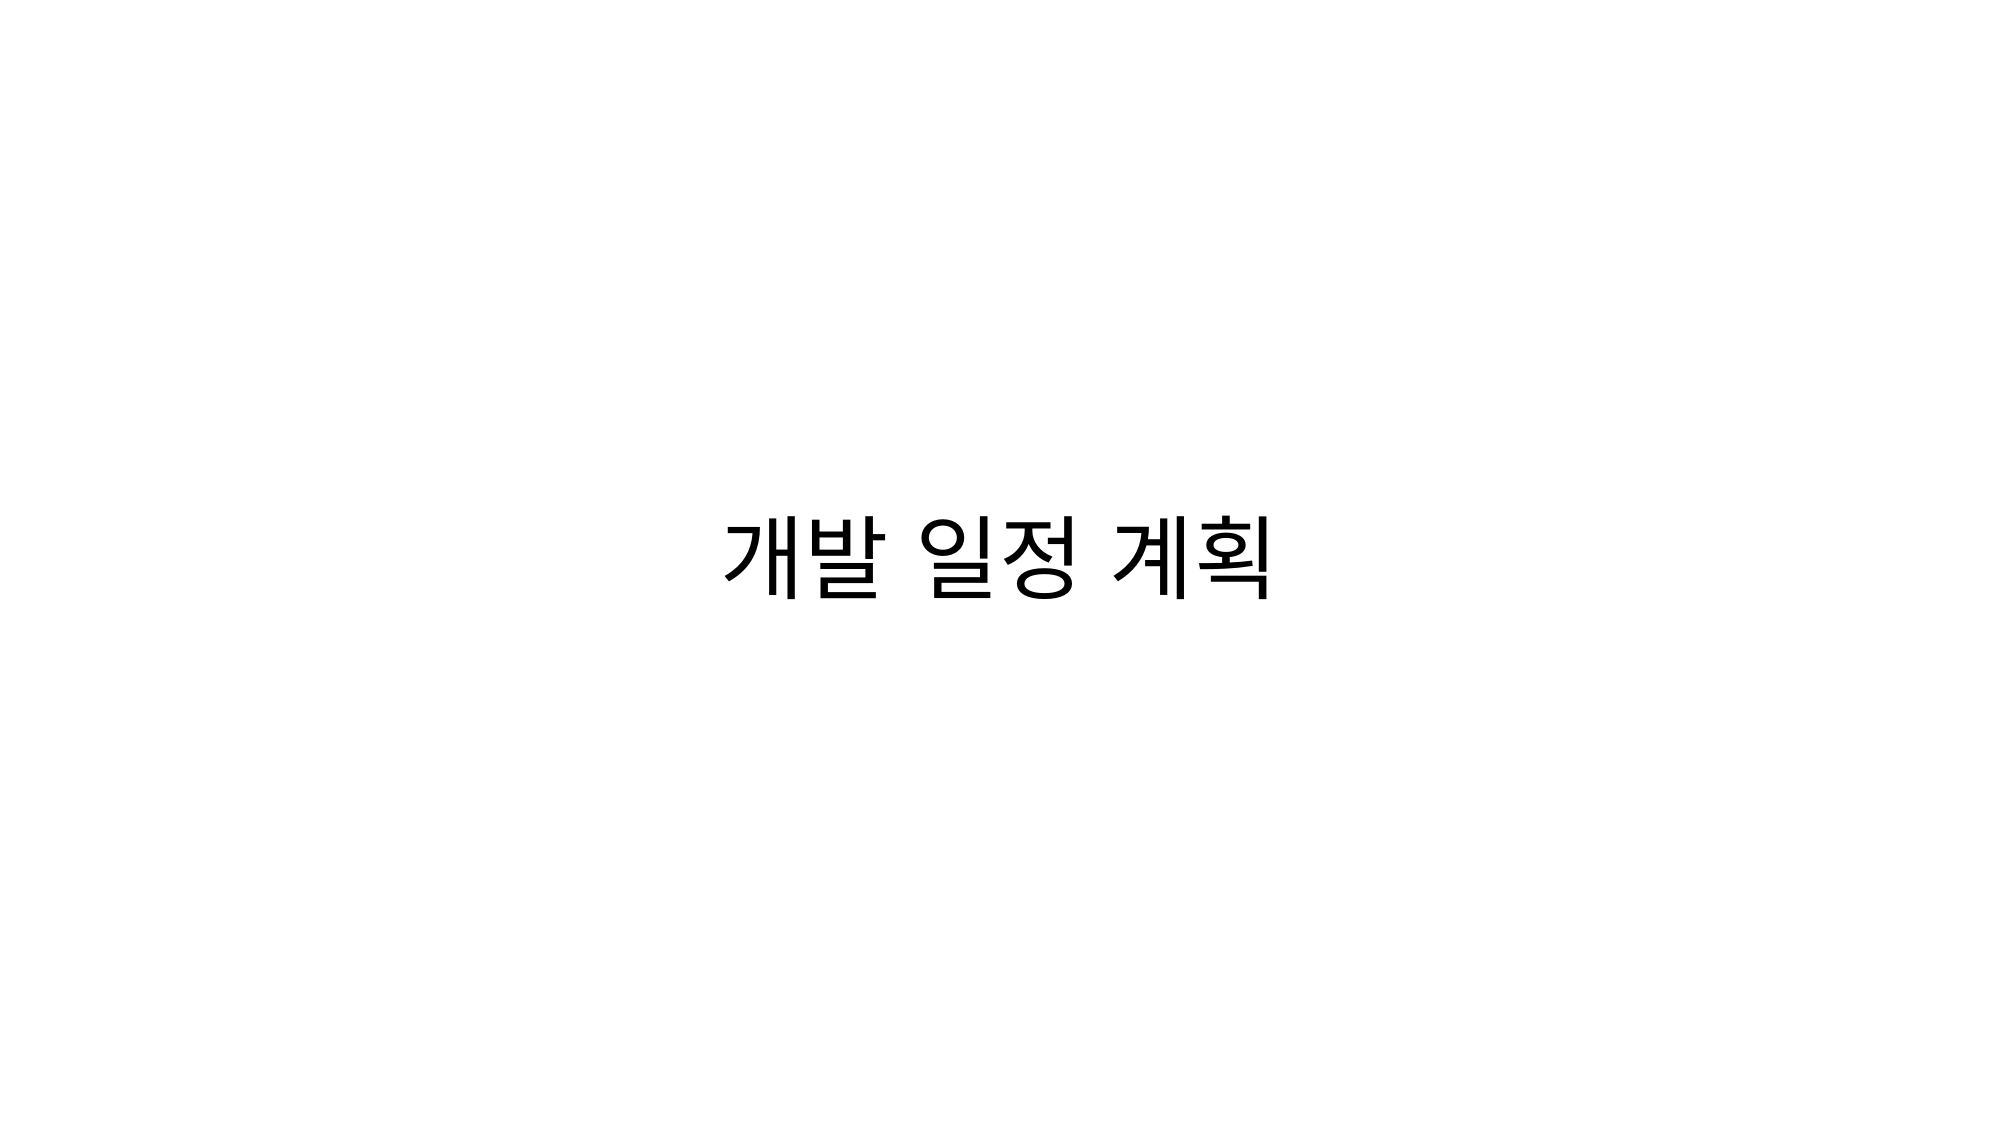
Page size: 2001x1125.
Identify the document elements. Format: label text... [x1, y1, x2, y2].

title 개발 일정 계획 [137, 453, 1863, 672]
